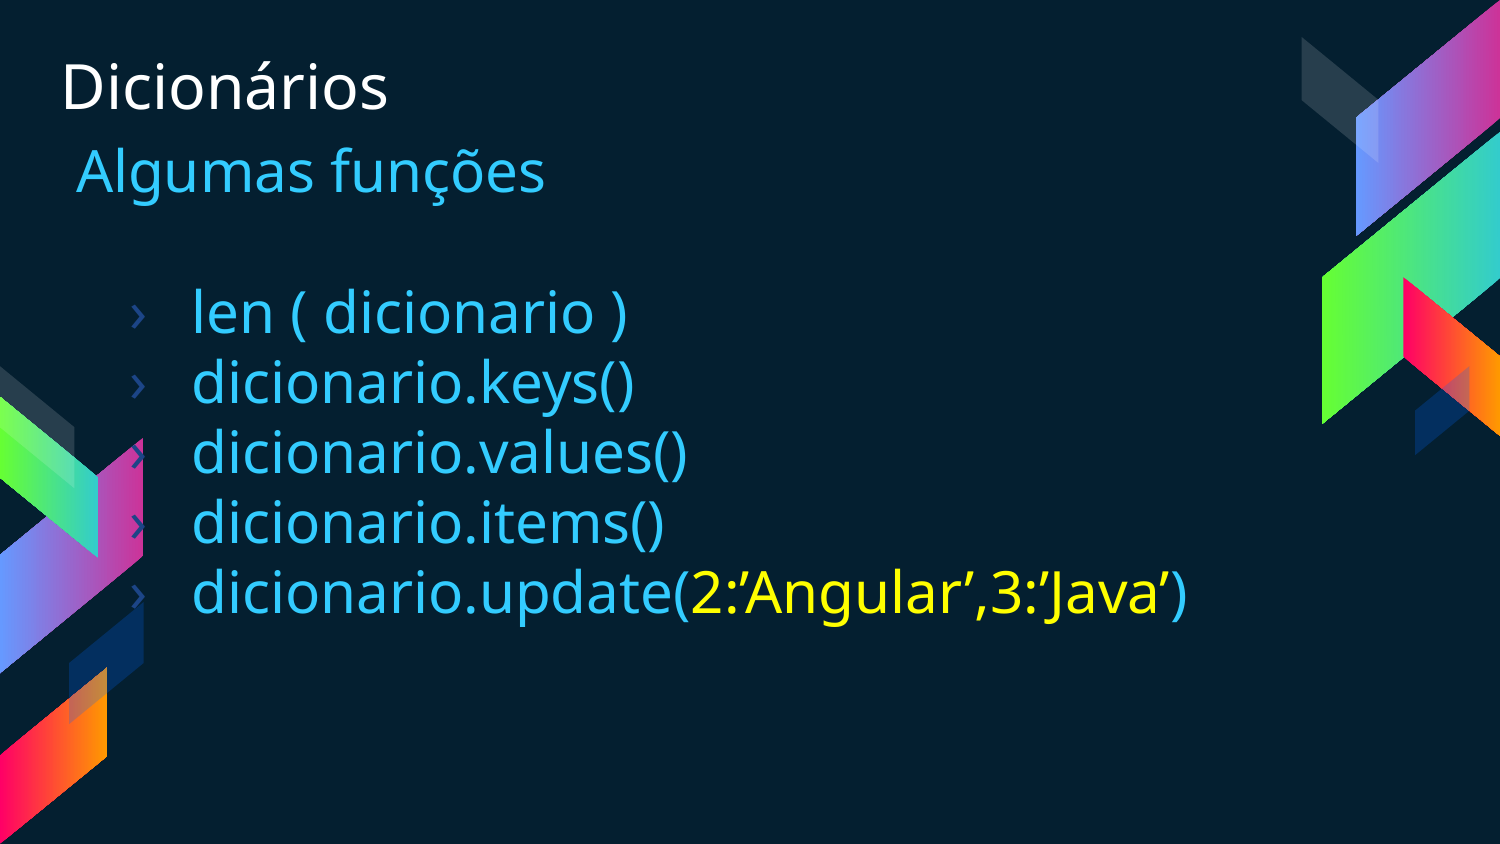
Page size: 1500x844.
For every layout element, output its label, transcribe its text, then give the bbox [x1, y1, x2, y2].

text_box Dicionários [45, 32, 1025, 138]
text_box len ( dicionario ) dicionario.keys() dicionario.values() dicionario.items() dicionario.update(2:’Angular’,3:’Java’) [101, 259, 1281, 401]
text_box Algumas funções [61, 119, 1241, 260]
